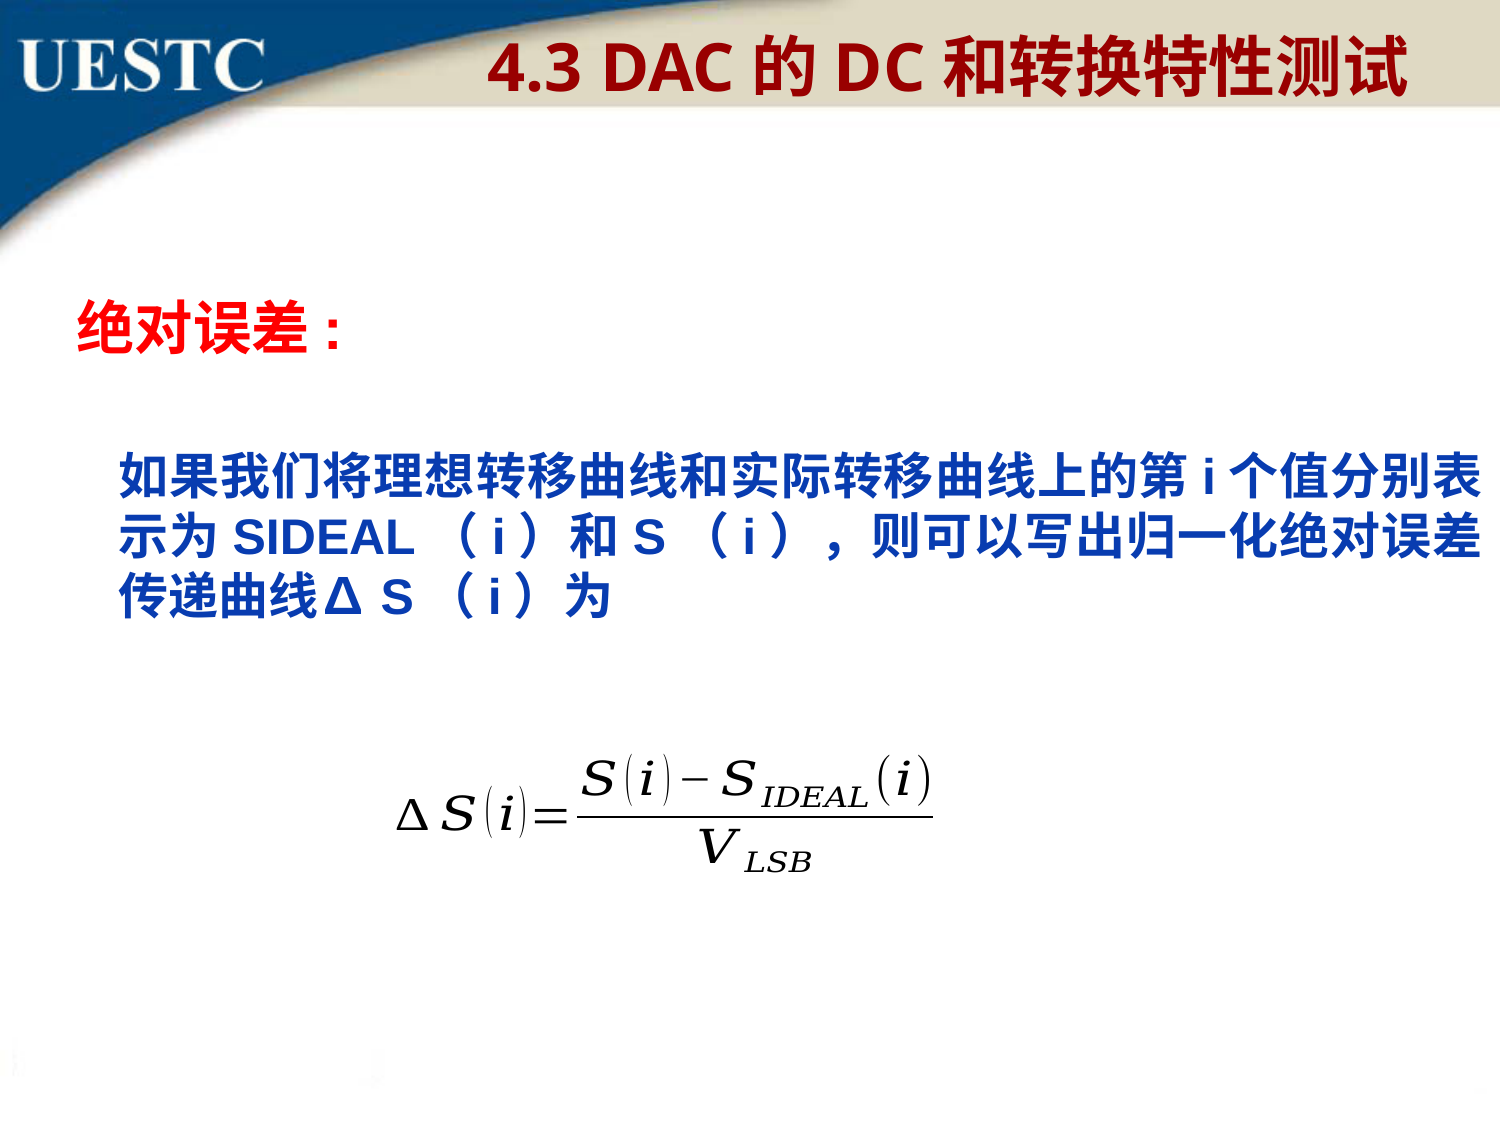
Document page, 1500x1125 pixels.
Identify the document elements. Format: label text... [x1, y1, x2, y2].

text_box 4.3 DAC的DC和转换特性测试 [448, 0, 1449, 140]
picture [0, 0, 1500, 1125]
text_box 绝对误差: [76, 290, 1436, 360]
text_box 如果我们将理想转移曲线和实际转移曲线上的第i个值分别表示为SIDEAL（i）和S（i），则可以写出归一化绝对误差传递曲线∆S（i）为 [103, 437, 1498, 632]
